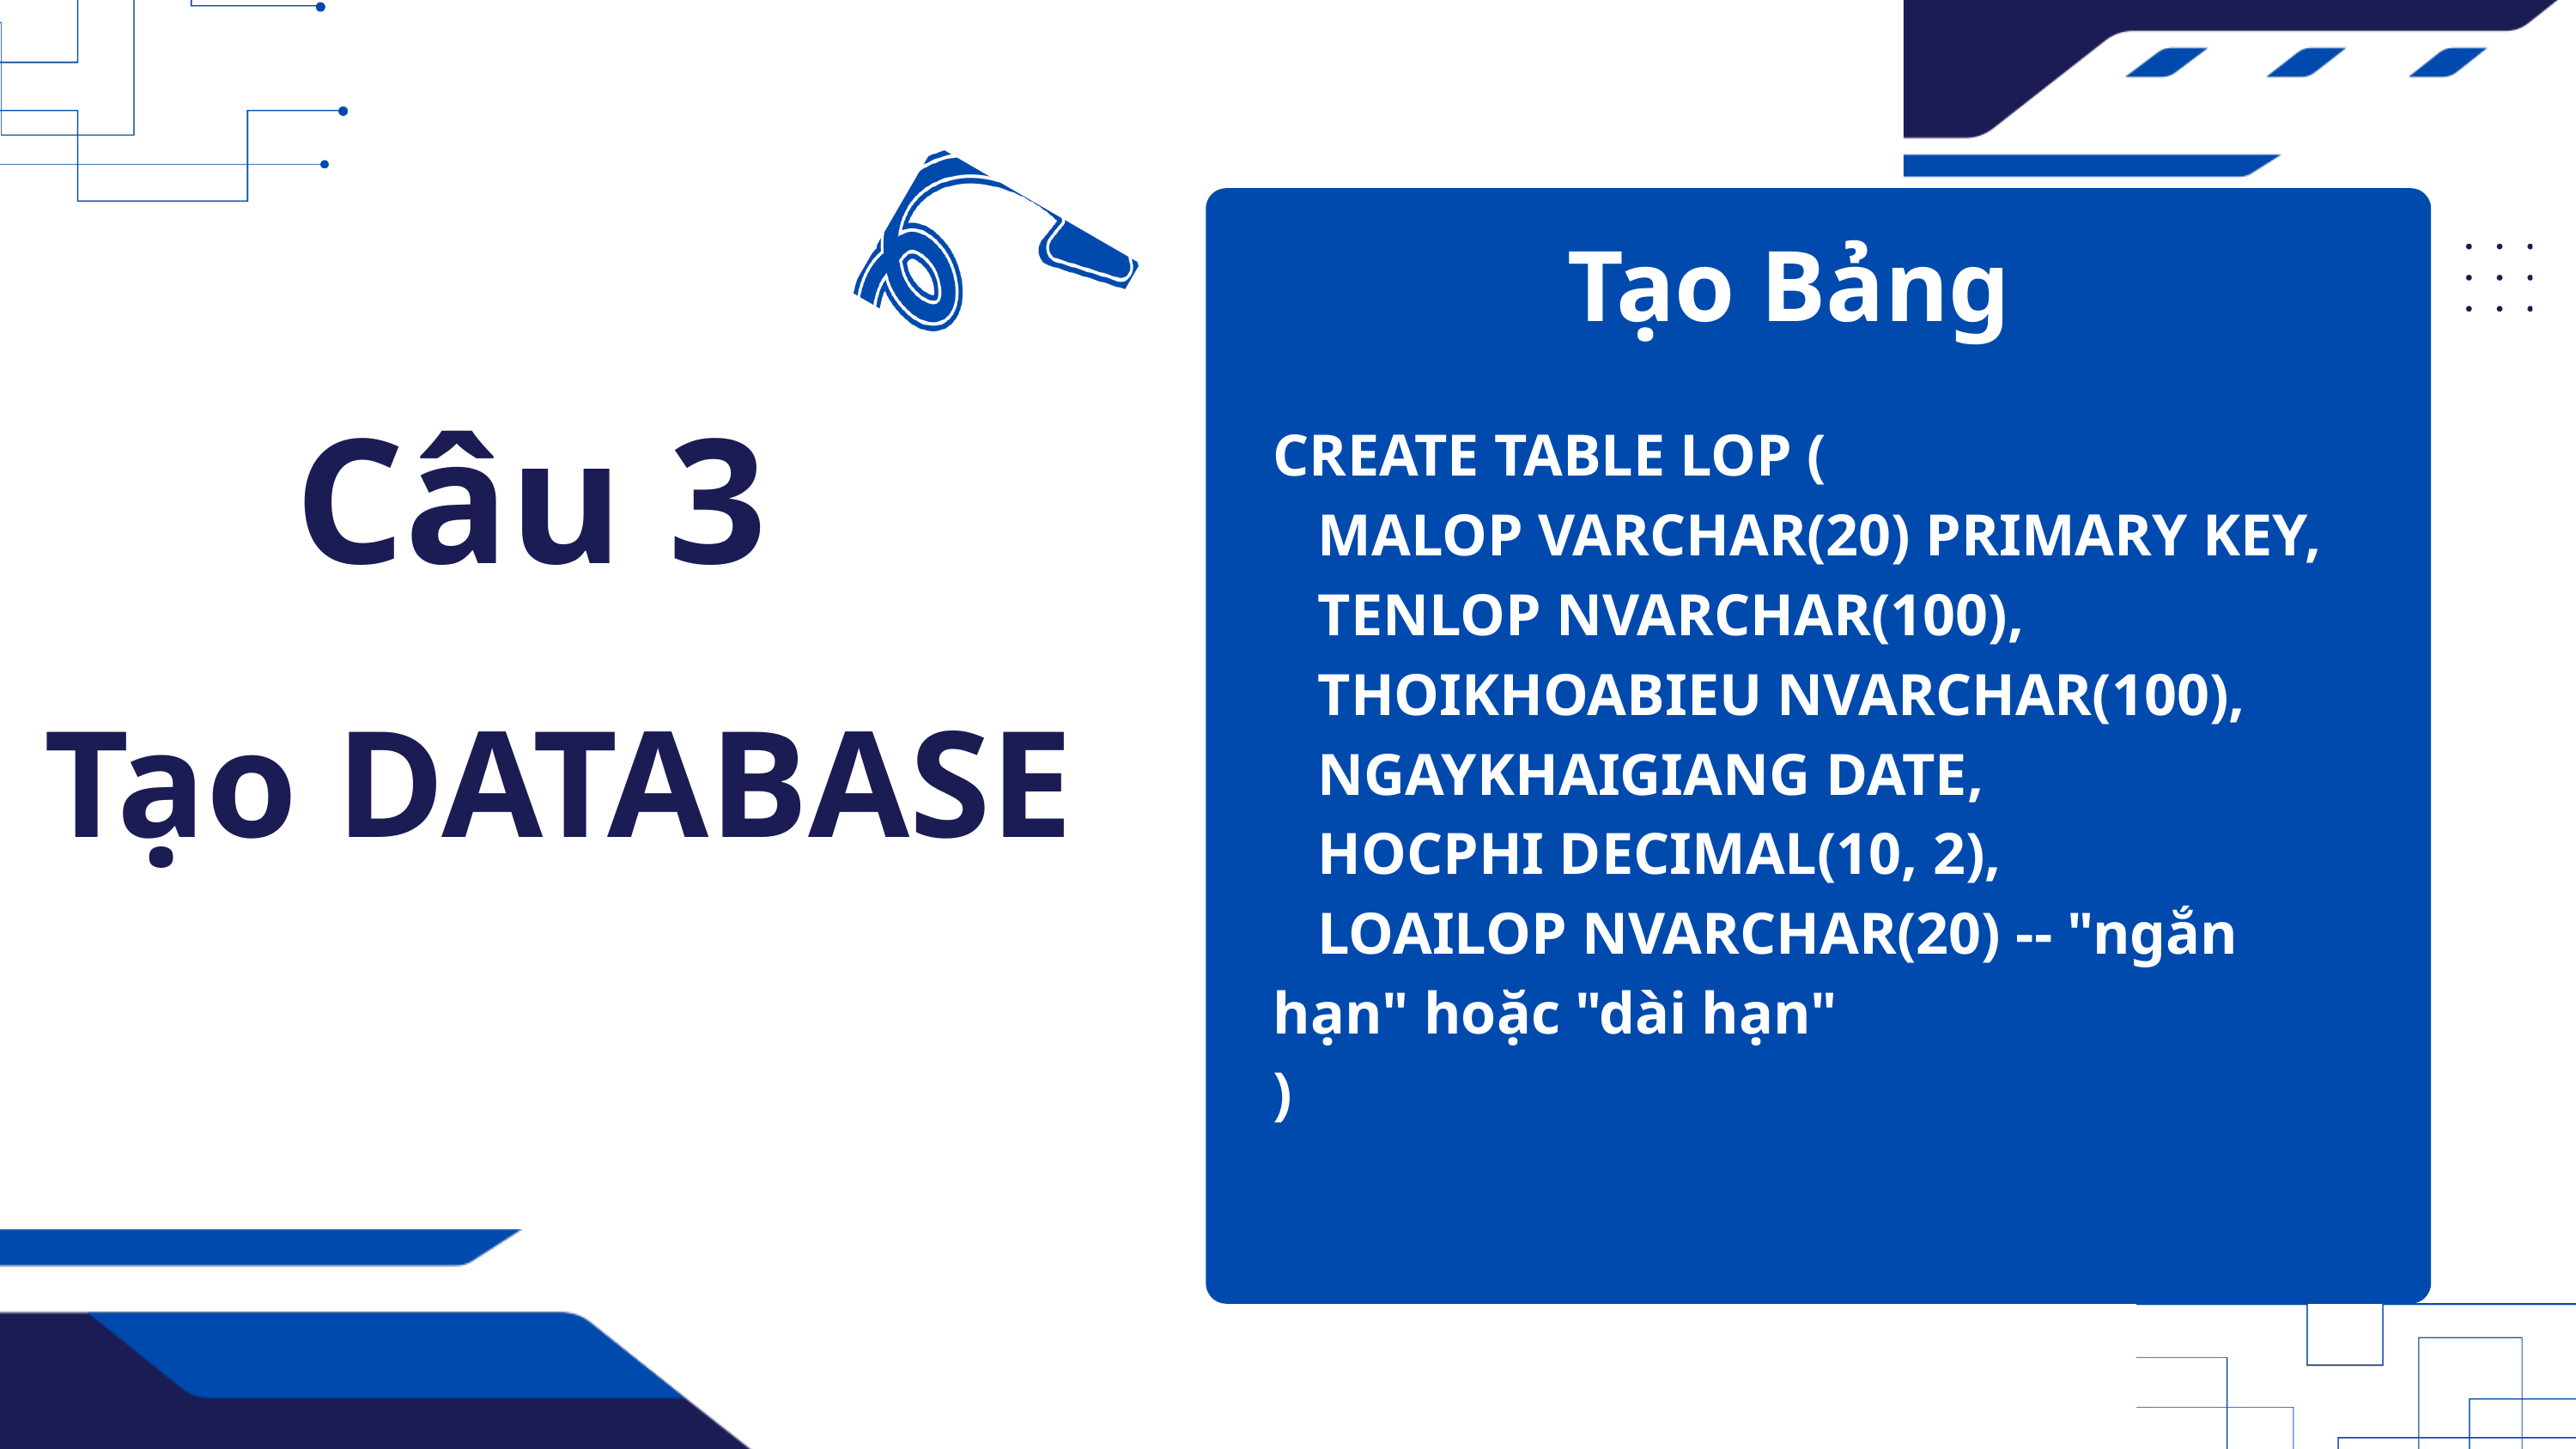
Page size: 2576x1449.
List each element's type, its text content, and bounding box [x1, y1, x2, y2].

text_box [0, 1229, 764, 1449]
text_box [1206, 187, 2432, 1304]
text_box [2466, 244, 2533, 312]
text_box Câu 3 [295, 355, 819, 598]
text_box [850, 144, 1140, 410]
text_box Tạo DATABASE [44, 660, 1140, 867]
text_box [0, 0, 349, 202]
text_box [1903, 0, 2576, 189]
text_box [2136, 1303, 2576, 1449]
